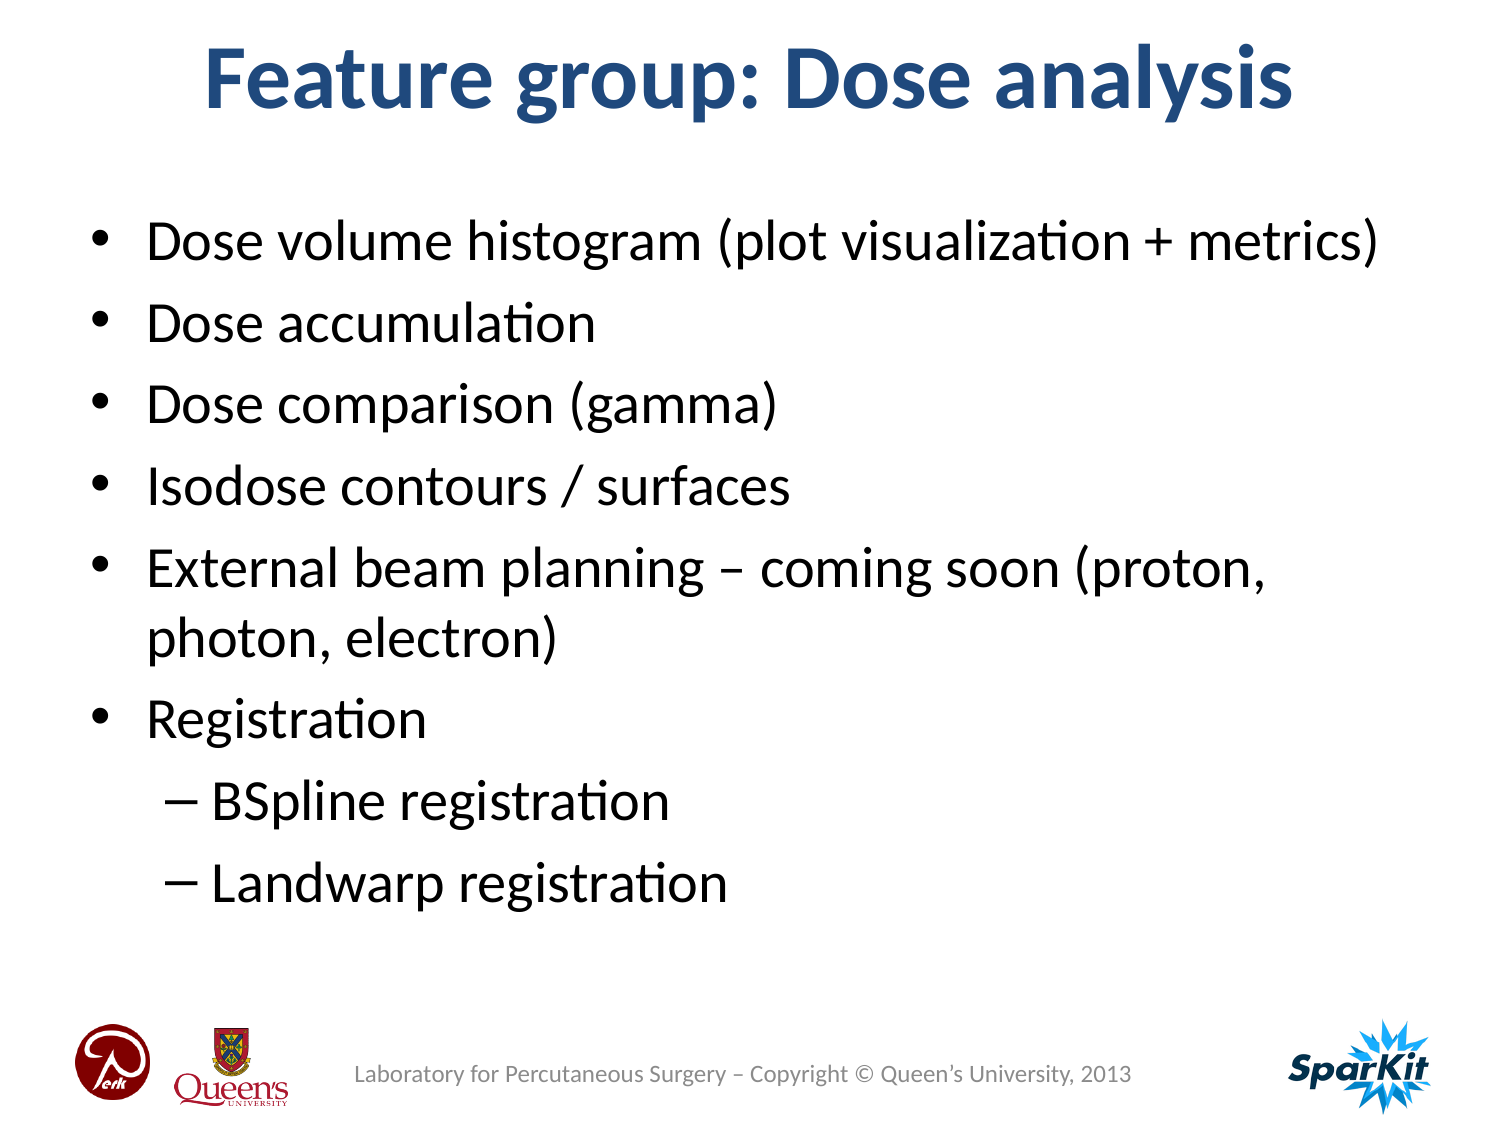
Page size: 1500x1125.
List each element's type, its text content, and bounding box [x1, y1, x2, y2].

text_box Dose volume histogram (plot visualization + metrics) Dose accumulation Dose comparison (gamma) Isodose contours / surfaces External beam planning – coming soon (proton, photon, electron) Registration BSpline registration Landwarp registration [74, 194, 1425, 1000]
picture [1287, 1018, 1431, 1115]
text_box Feature group: Dose analysis [74, 0, 1425, 145]
picture [174, 1028, 288, 1106]
picture [75, 1024, 150, 1100]
footer Laboratory for Percutaneous Surgery – Copyright © Queen’s University, 2013 [312, 1042, 1175, 1103]
